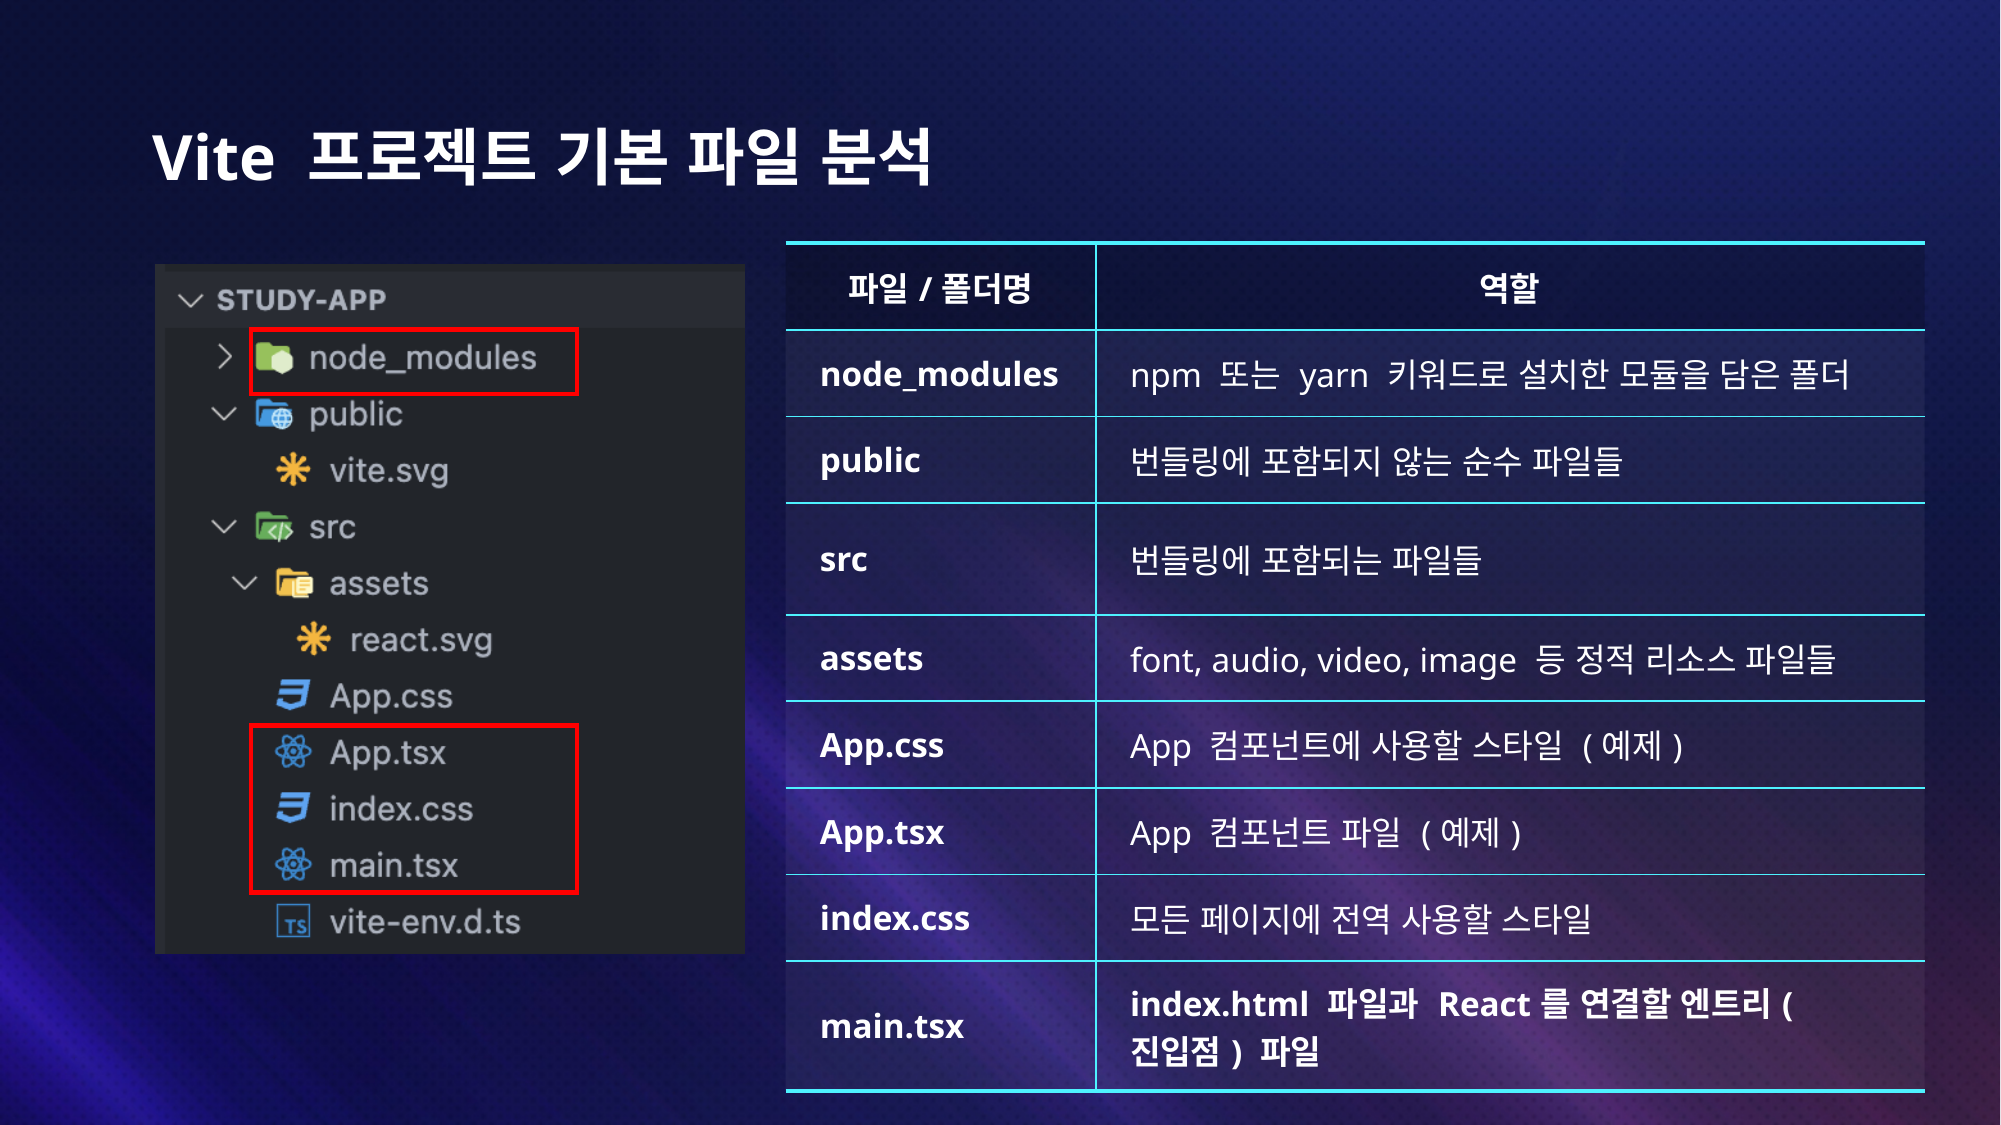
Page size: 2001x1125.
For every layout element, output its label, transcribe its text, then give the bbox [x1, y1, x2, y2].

picture [0, 0, 2001, 1125]
table_cell App 컴포넌트 파일 (예제) [1097, 789, 1925, 874]
table_cell main.tsx [786, 962, 1095, 1089]
table_cell assets [786, 616, 1095, 700]
table_cell 번들링에 포함되는 파일들 [1097, 504, 1925, 614]
table_cell index.css [786, 875, 1095, 960]
table_cell index.html 파일과 React를 연결할 엔트리(진입점) 파일 [1098, 963, 1925, 1088]
table_cell App 컴포넌트에 사용할 스타일 (예제) [1097, 702, 1925, 787]
table_cell node_modules [786, 331, 1095, 416]
table_header 역할 [1097, 245, 1925, 329]
table_header 파일/폴더명 [786, 245, 1095, 329]
table_cell public [786, 417, 1095, 502]
table_cell npm 또는 yarn 키워드로 설치한 모듈을 담은 폴더 [1097, 331, 1925, 416]
table_cell 번들링에 포함되지 않는 순수 파일들 [1097, 417, 1925, 502]
table_cell App.tsx [786, 789, 1095, 874]
table_cell src [786, 504, 1095, 614]
table_cell App.css [786, 702, 1095, 787]
table_cell font, audio, video, image 등 정적 리소스 파일들 [1097, 616, 1925, 700]
table_cell 모든 페이지에 전역 사용할 스타일 [1097, 875, 1925, 960]
title Vite 프로젝트 기본 파일 분석 [137, 105, 1863, 216]
